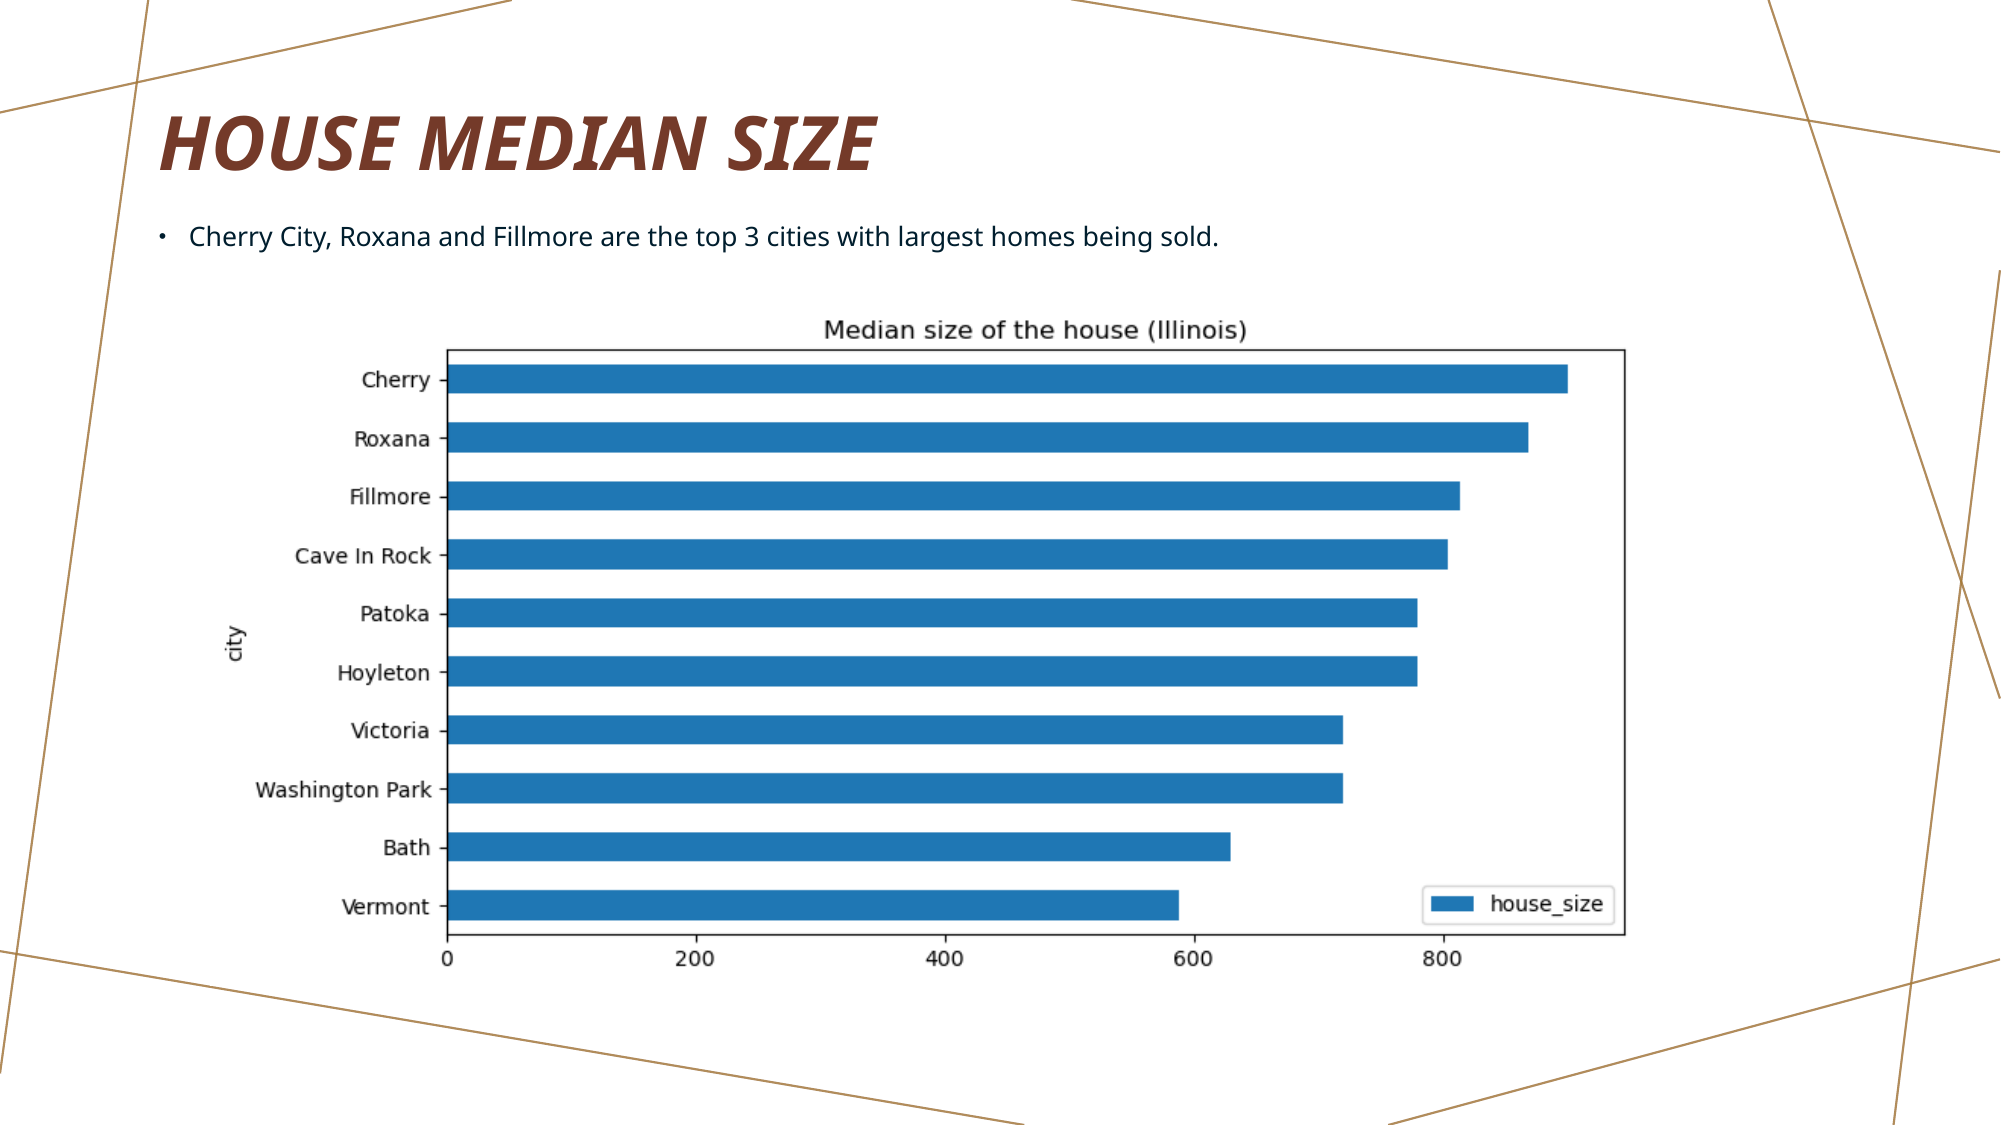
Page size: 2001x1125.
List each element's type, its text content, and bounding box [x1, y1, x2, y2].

text_box Cherry City, Roxana and Fillmore are the top 3 cities with largest homes being sold. [143, 212, 1473, 280]
title House Median Size [144, 63, 1443, 194]
picture [210, 304, 1638, 986]
